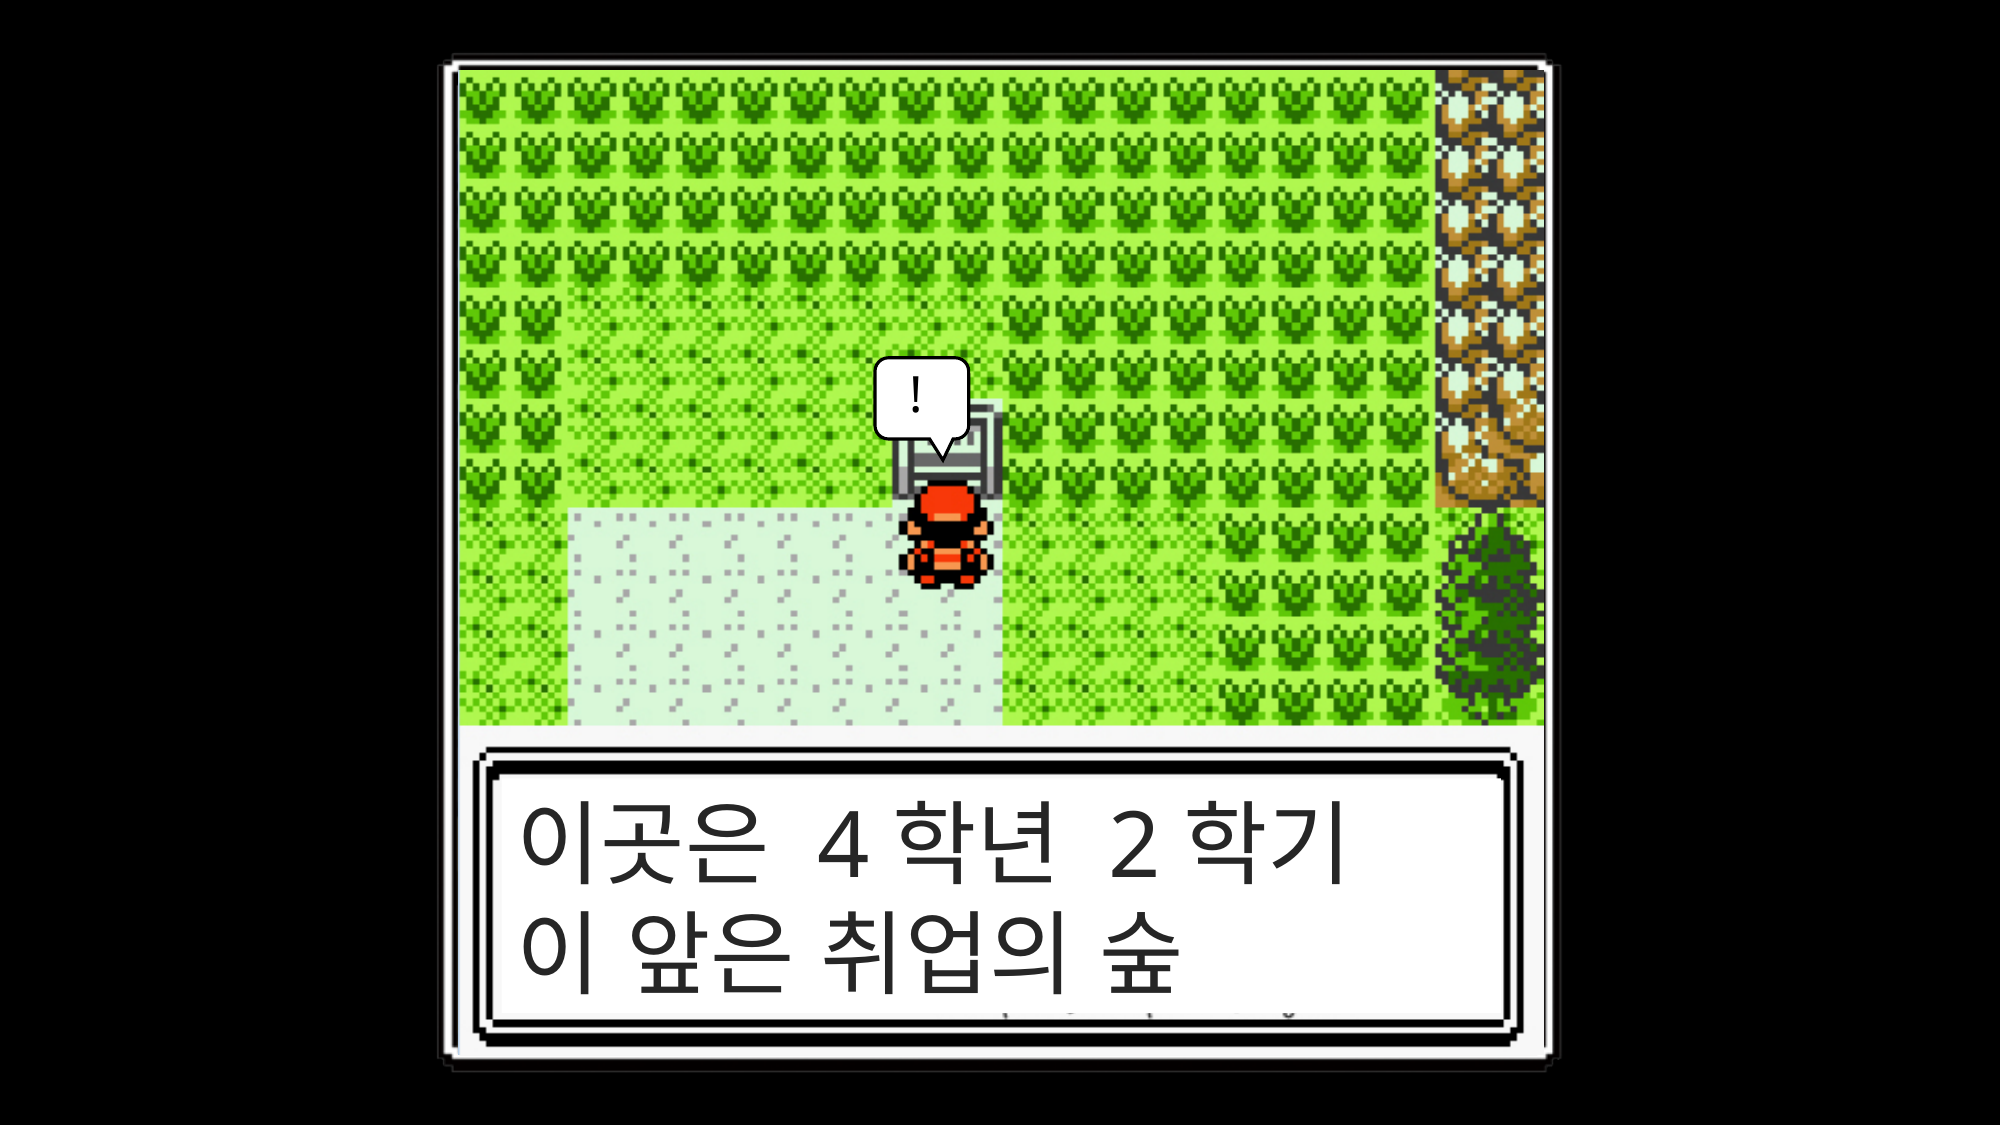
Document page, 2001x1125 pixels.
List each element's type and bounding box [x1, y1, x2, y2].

picture [458, 70, 1544, 1055]
text_box [405, 25, 1595, 1100]
